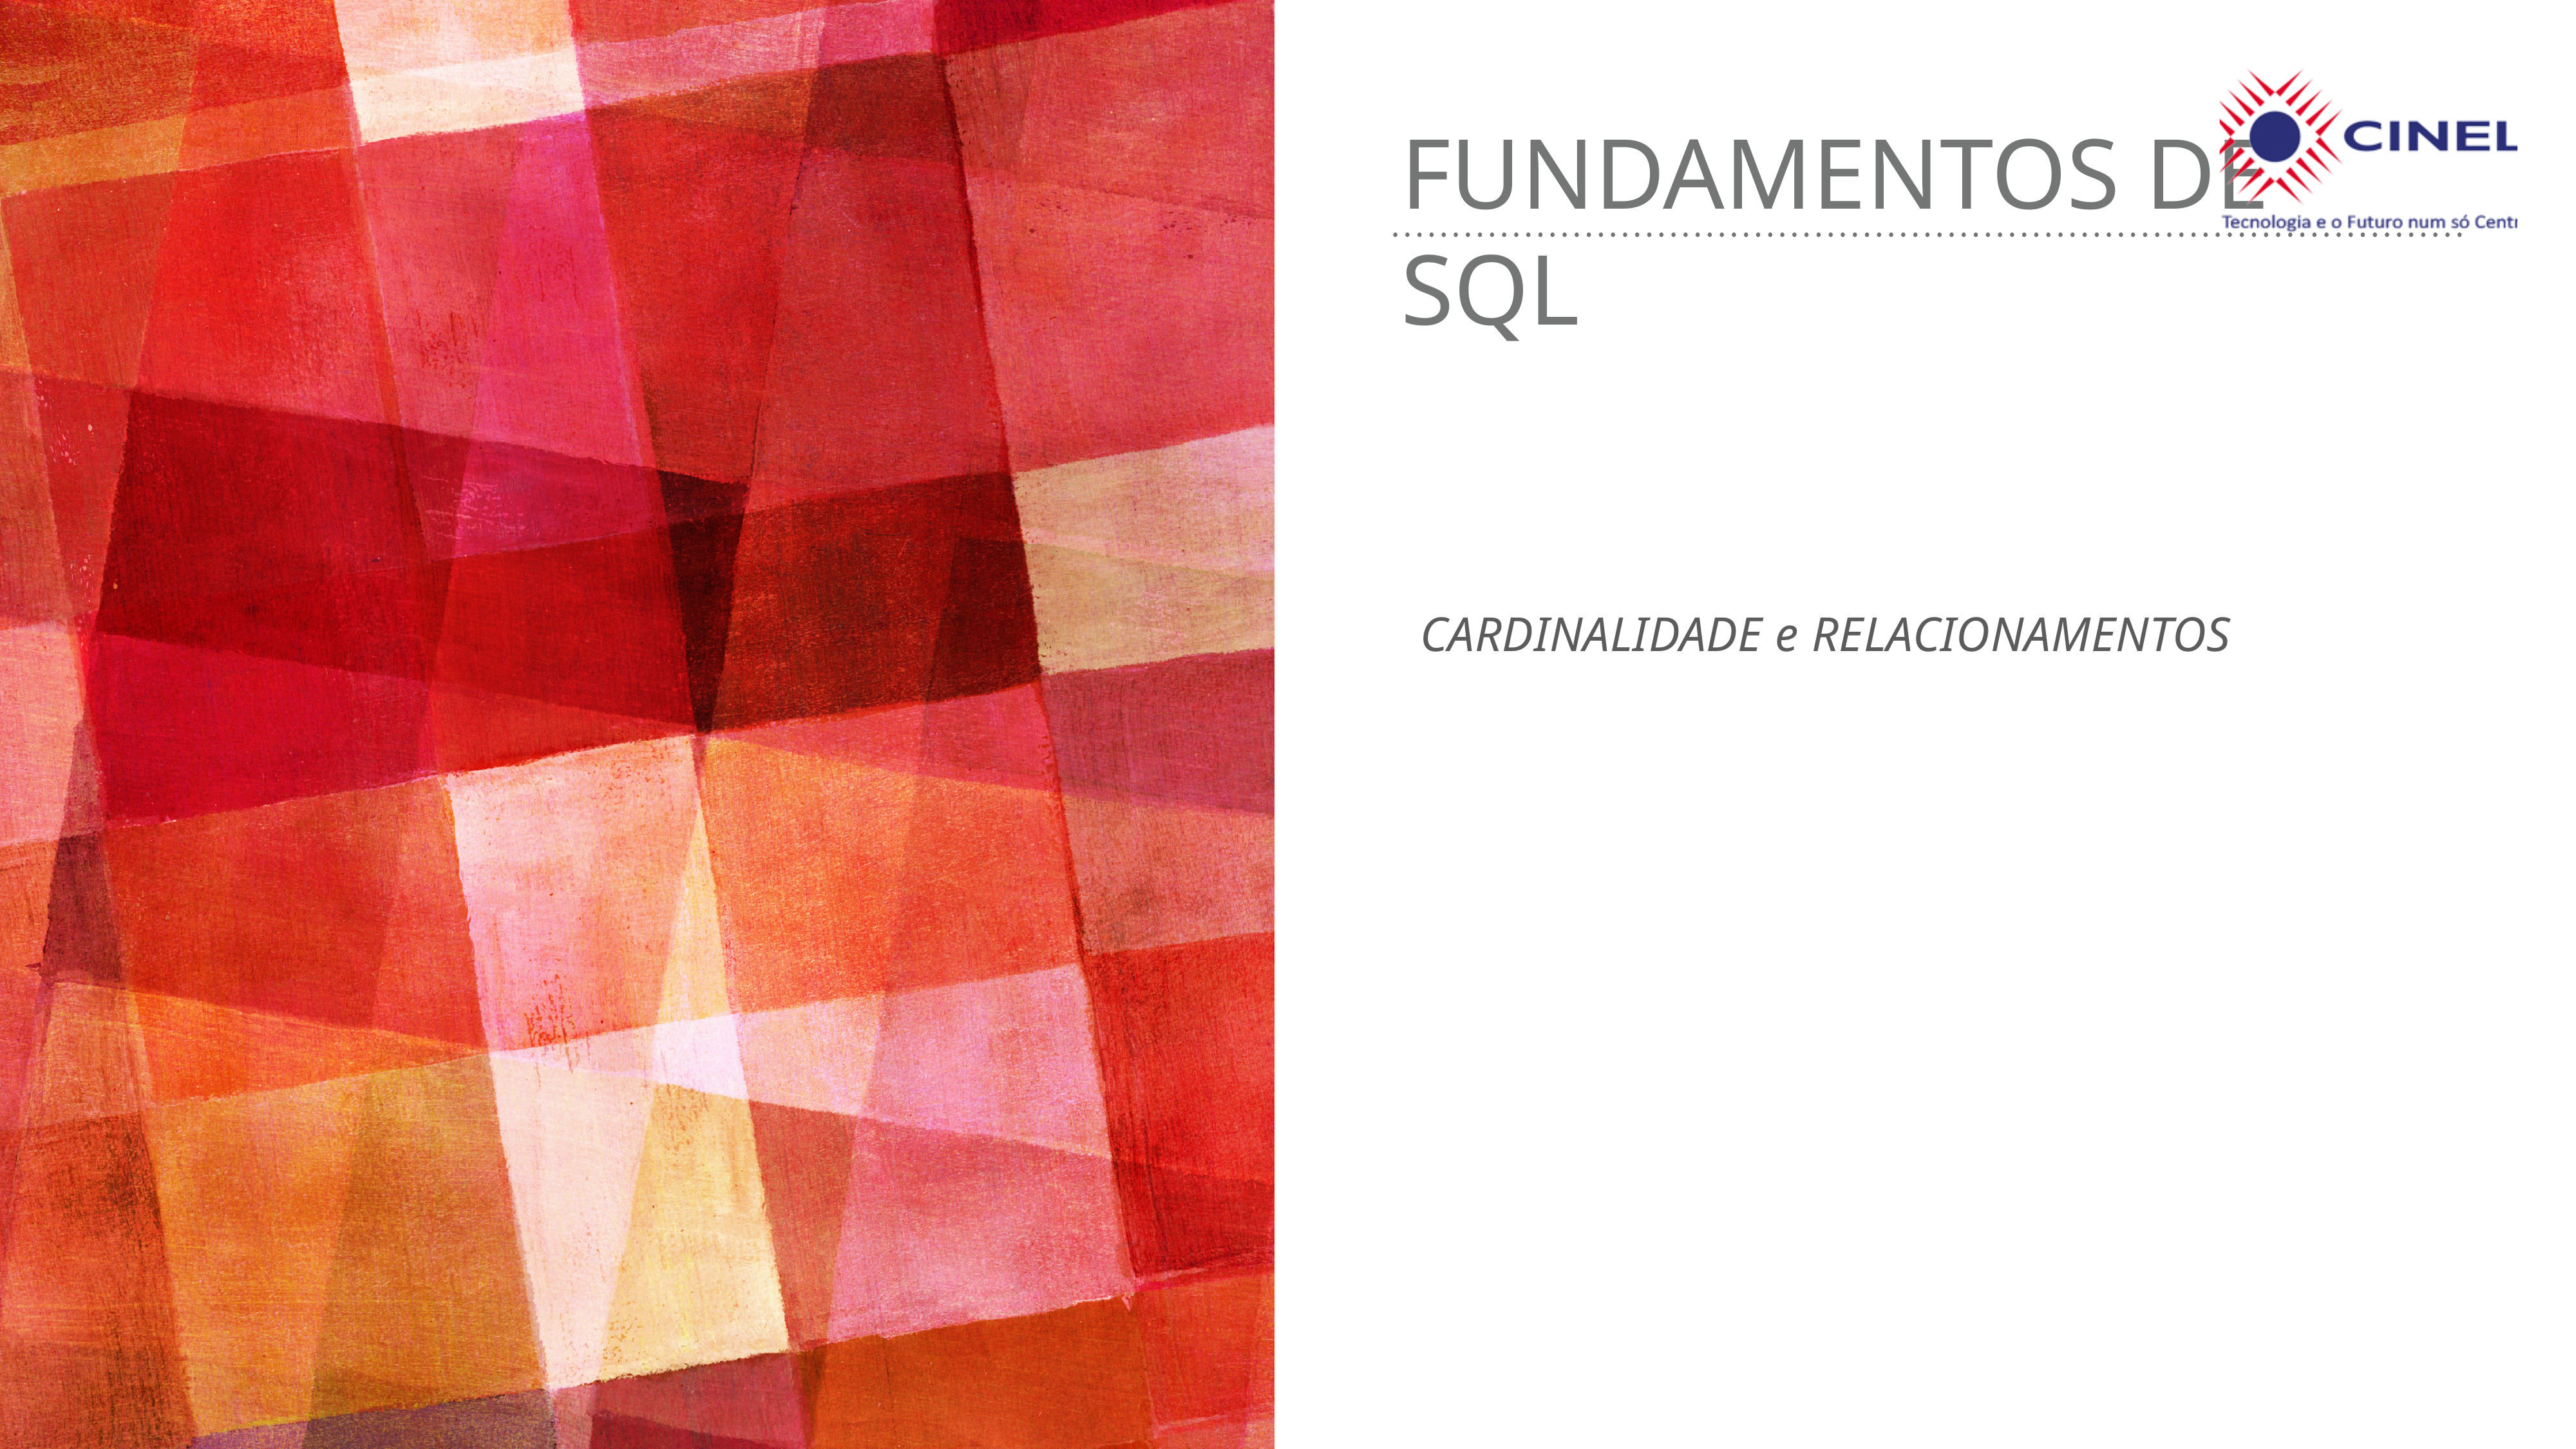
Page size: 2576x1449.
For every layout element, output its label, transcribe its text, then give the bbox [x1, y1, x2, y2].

text_box CARDINALIDADE e RELACIONAMENTOS [1414, 599, 2237, 667]
picture [2219, 66, 2518, 239]
title Fundamentos de sql [1395, 107, 2219, 215]
picture [0, 0, 1275, 1449]
